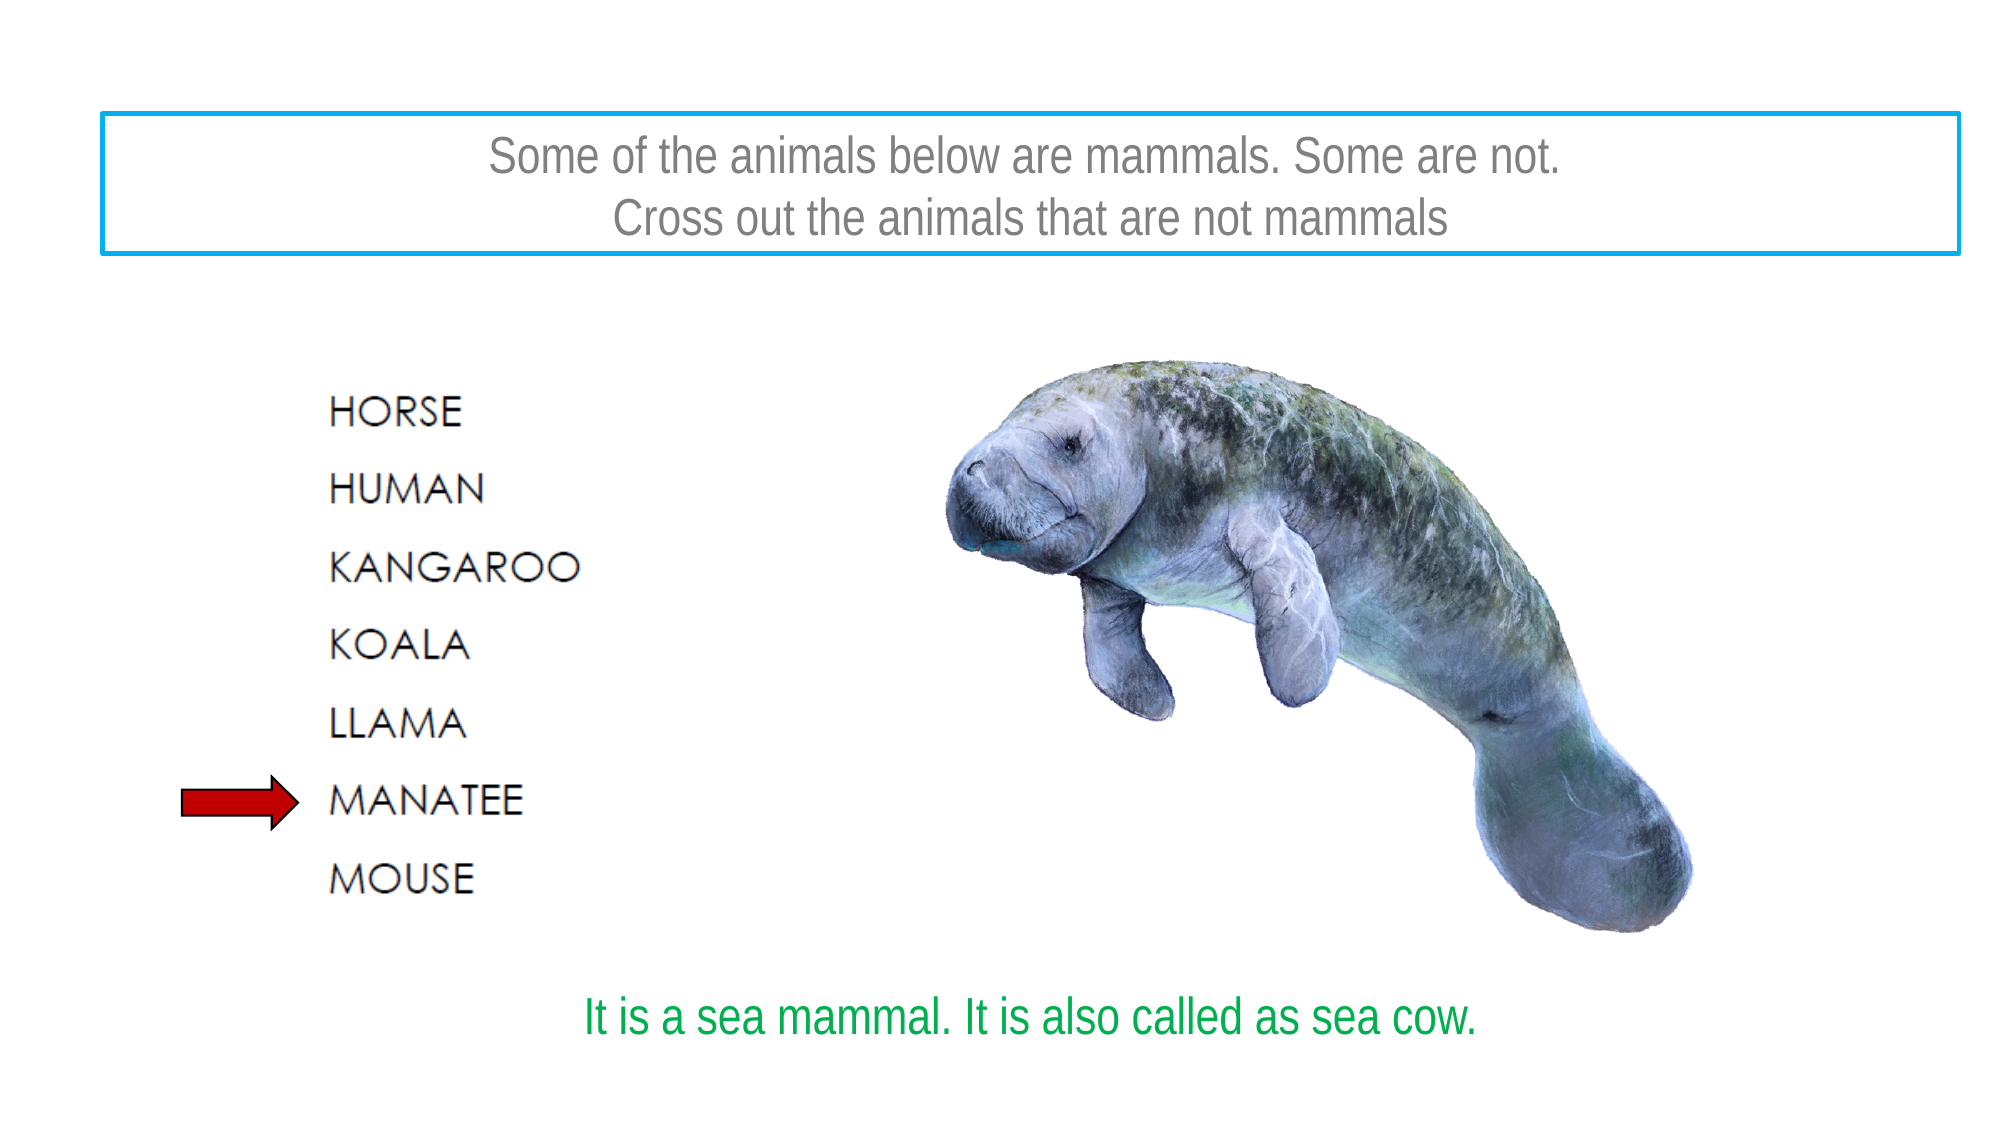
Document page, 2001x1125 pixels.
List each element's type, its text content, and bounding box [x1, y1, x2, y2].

text_box Some of the animals below are mammals. Some are not. Cross out the animals that are not mammals [102, 113, 1959, 254]
text_box [180, 788, 256, 817]
picture [939, 356, 1716, 937]
picture [256, 356, 598, 975]
text_box It is a sea mammal. It is also called as sea cow. [102, 974, 1959, 1053]
